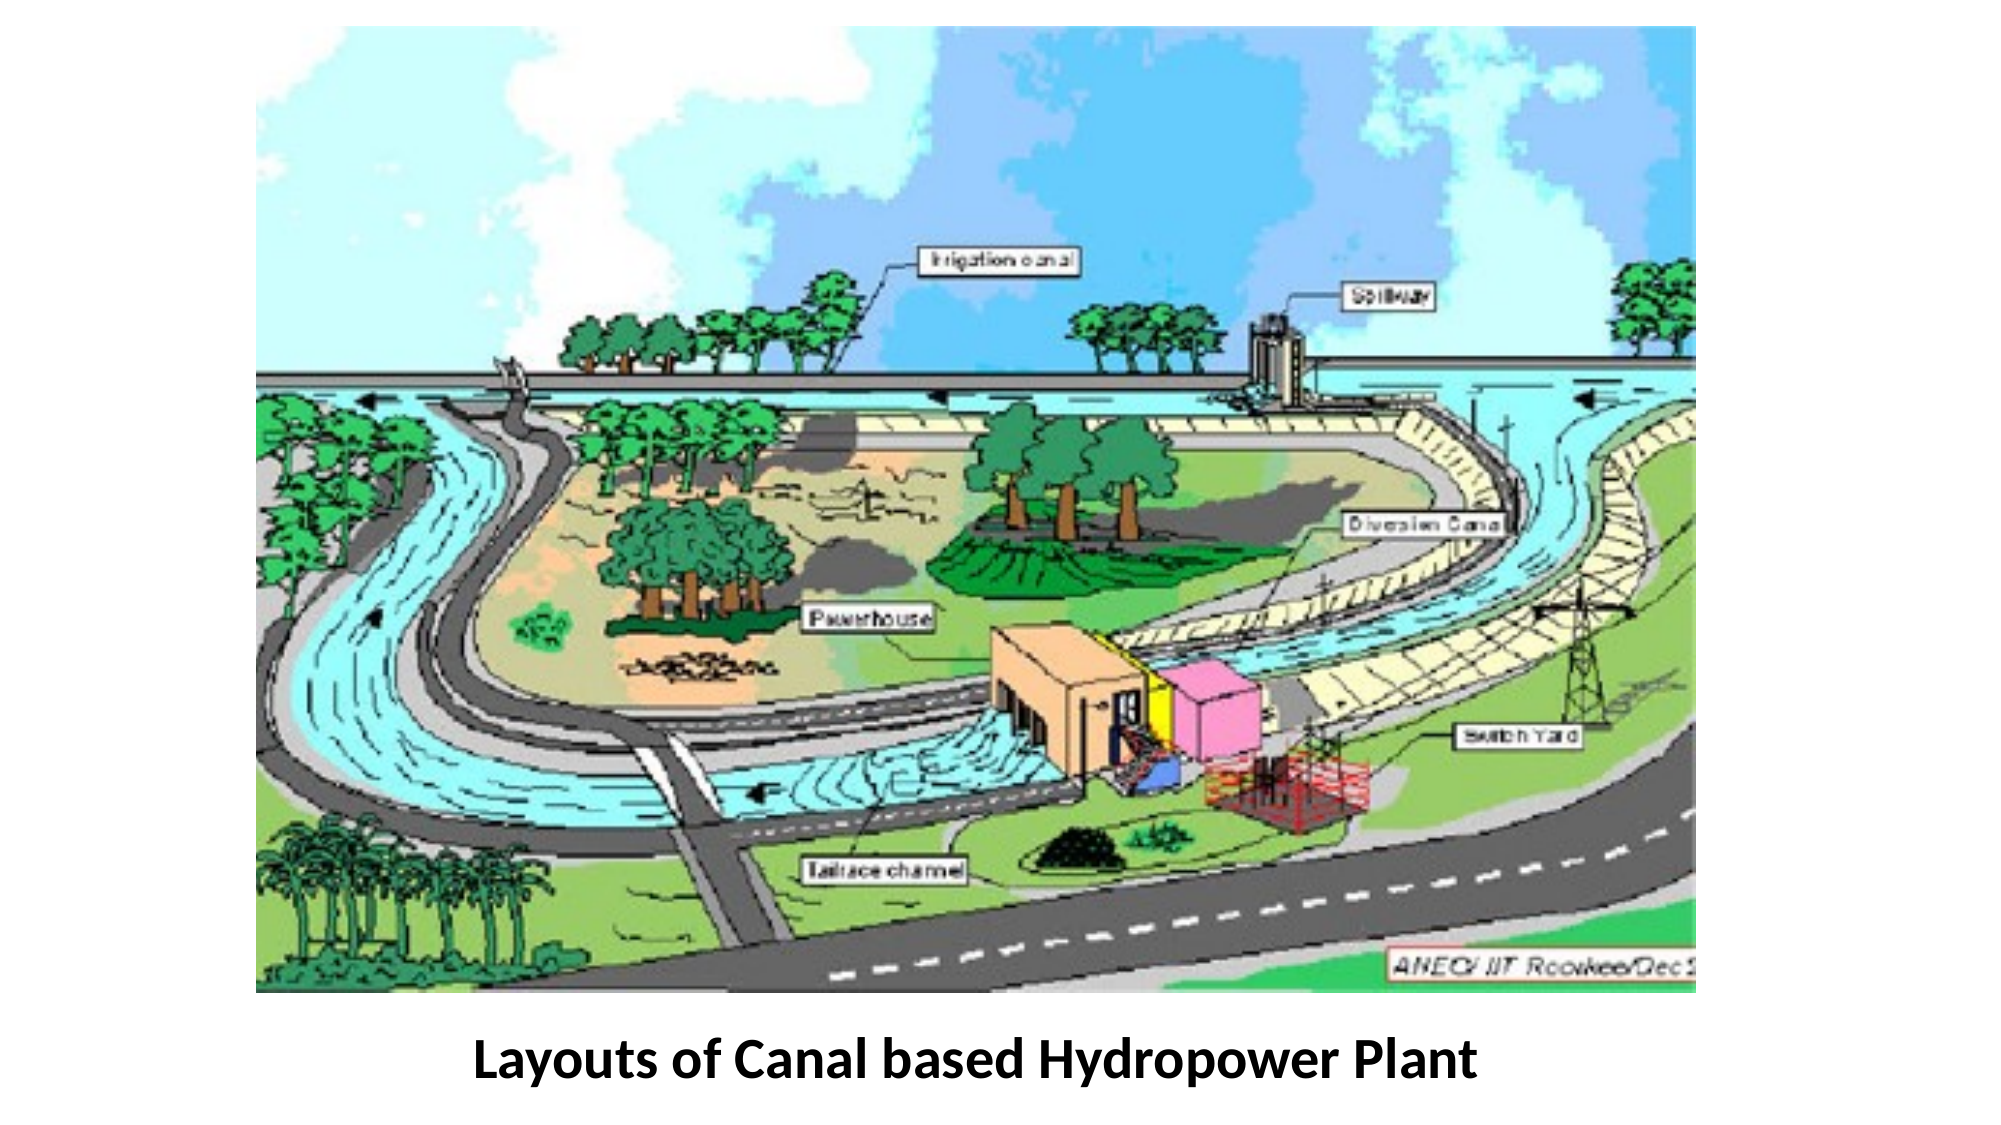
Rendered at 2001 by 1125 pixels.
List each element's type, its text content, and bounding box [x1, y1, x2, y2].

text_box Layouts of Canal based Hydropower Plant [438, 1013, 1514, 1098]
picture [256, 26, 1696, 993]
